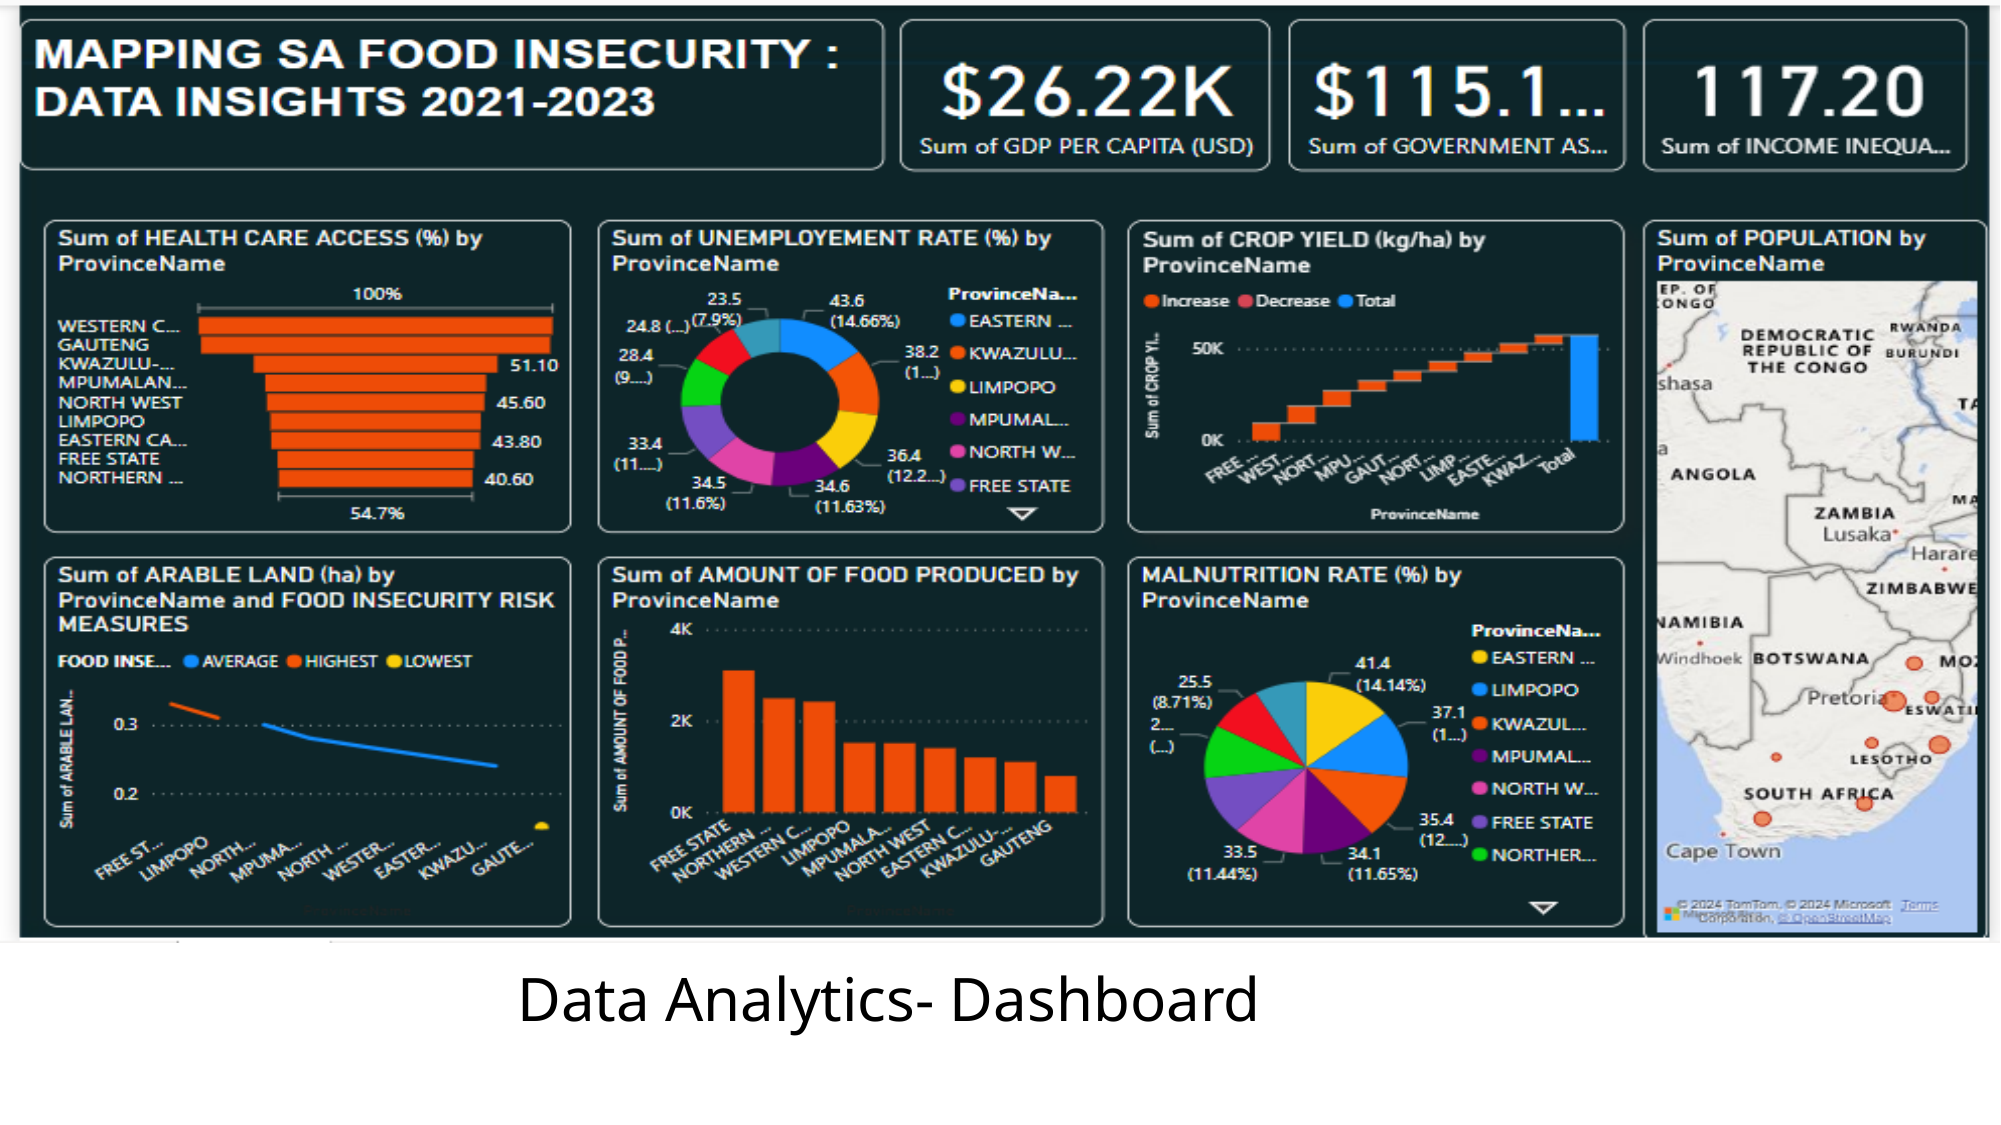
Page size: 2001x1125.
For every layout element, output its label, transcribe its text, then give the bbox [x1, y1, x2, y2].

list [0, 0, 2000, 944]
text_box [0, 944, 2000, 1125]
title Data Analytics- Dashboard [502, 944, 1448, 1062]
